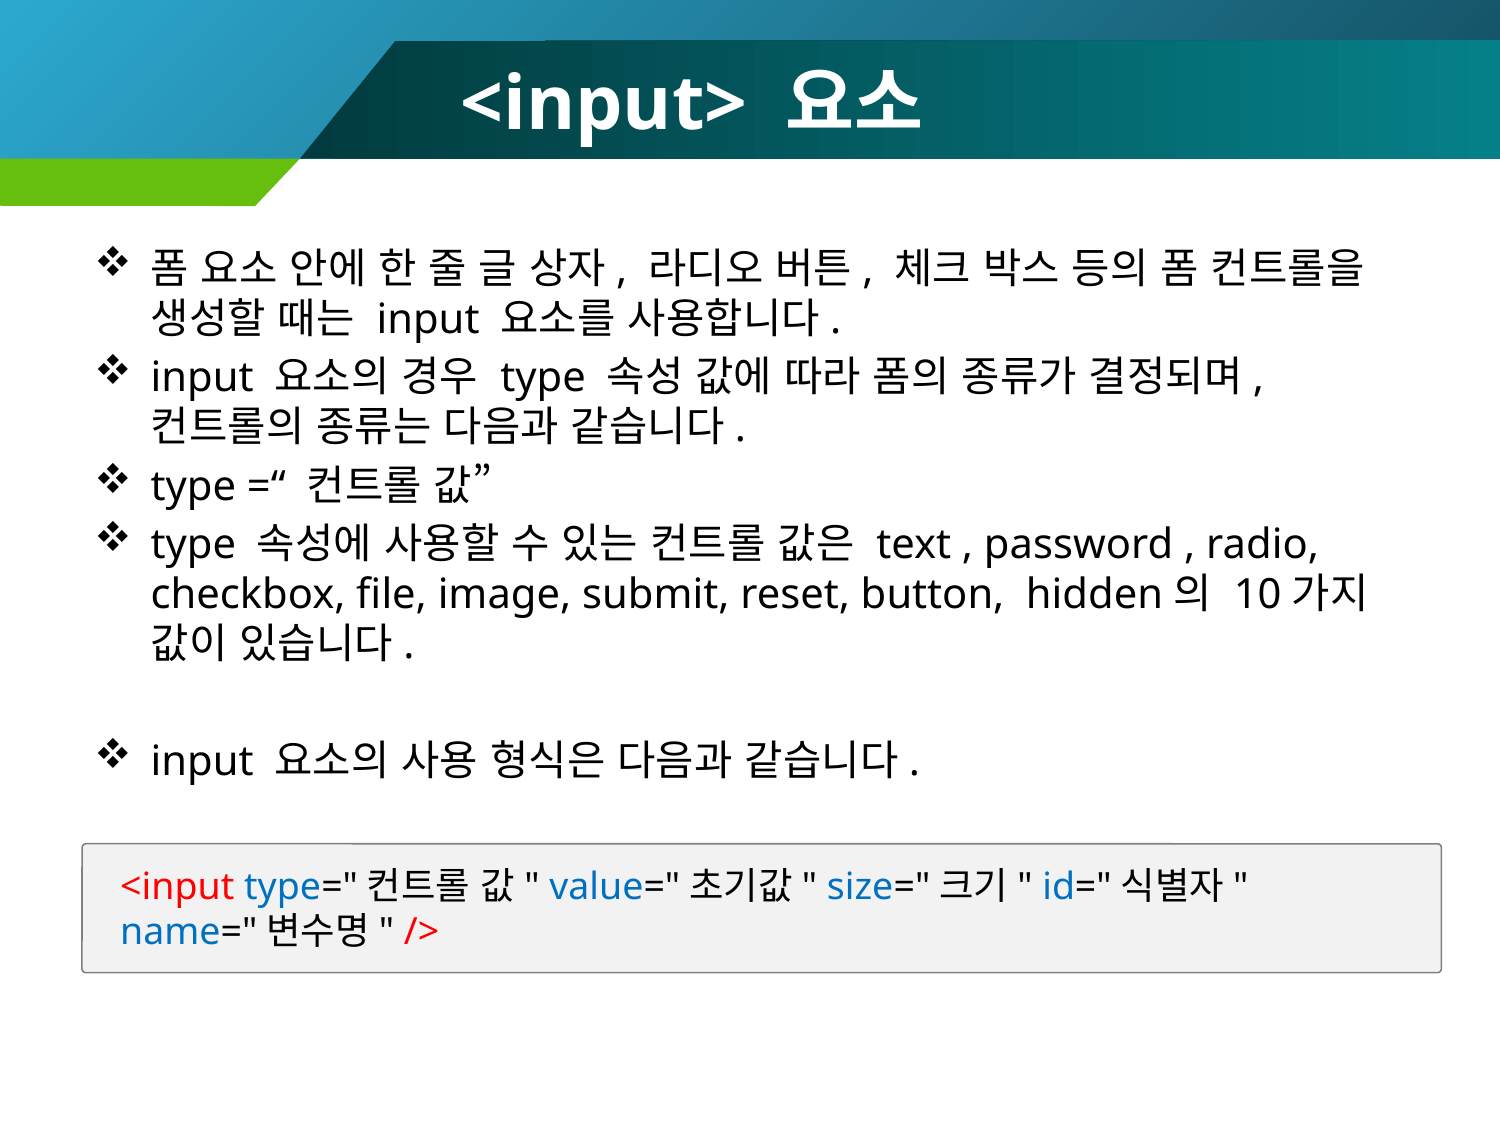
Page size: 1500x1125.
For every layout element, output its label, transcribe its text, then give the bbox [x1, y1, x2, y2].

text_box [81, 843, 1442, 973]
title <input> 요소 [445, 36, 1500, 163]
text_box 폼 요소 안에 한 줄 글 상자, 라디오 버튼, 체크 박스 등의 폼 컨트롤을 생성할 때는 input 요소를 사용합니다. input 요소의 경우 type 속성 값에 따라 폼의 종류가 결정되며, 컨트롤의 종류는 다음과 같습니다. type =“ 컨트롤 값” type 속성에 사용할 수 있는 컨트롤 값은 text , password , radio, checkbox, file, image, submit, reset, button, hidden의 10가지 값이 있습니다. input 요소의 사용 형식은 다음과 같습니다. [79, 234, 1430, 821]
